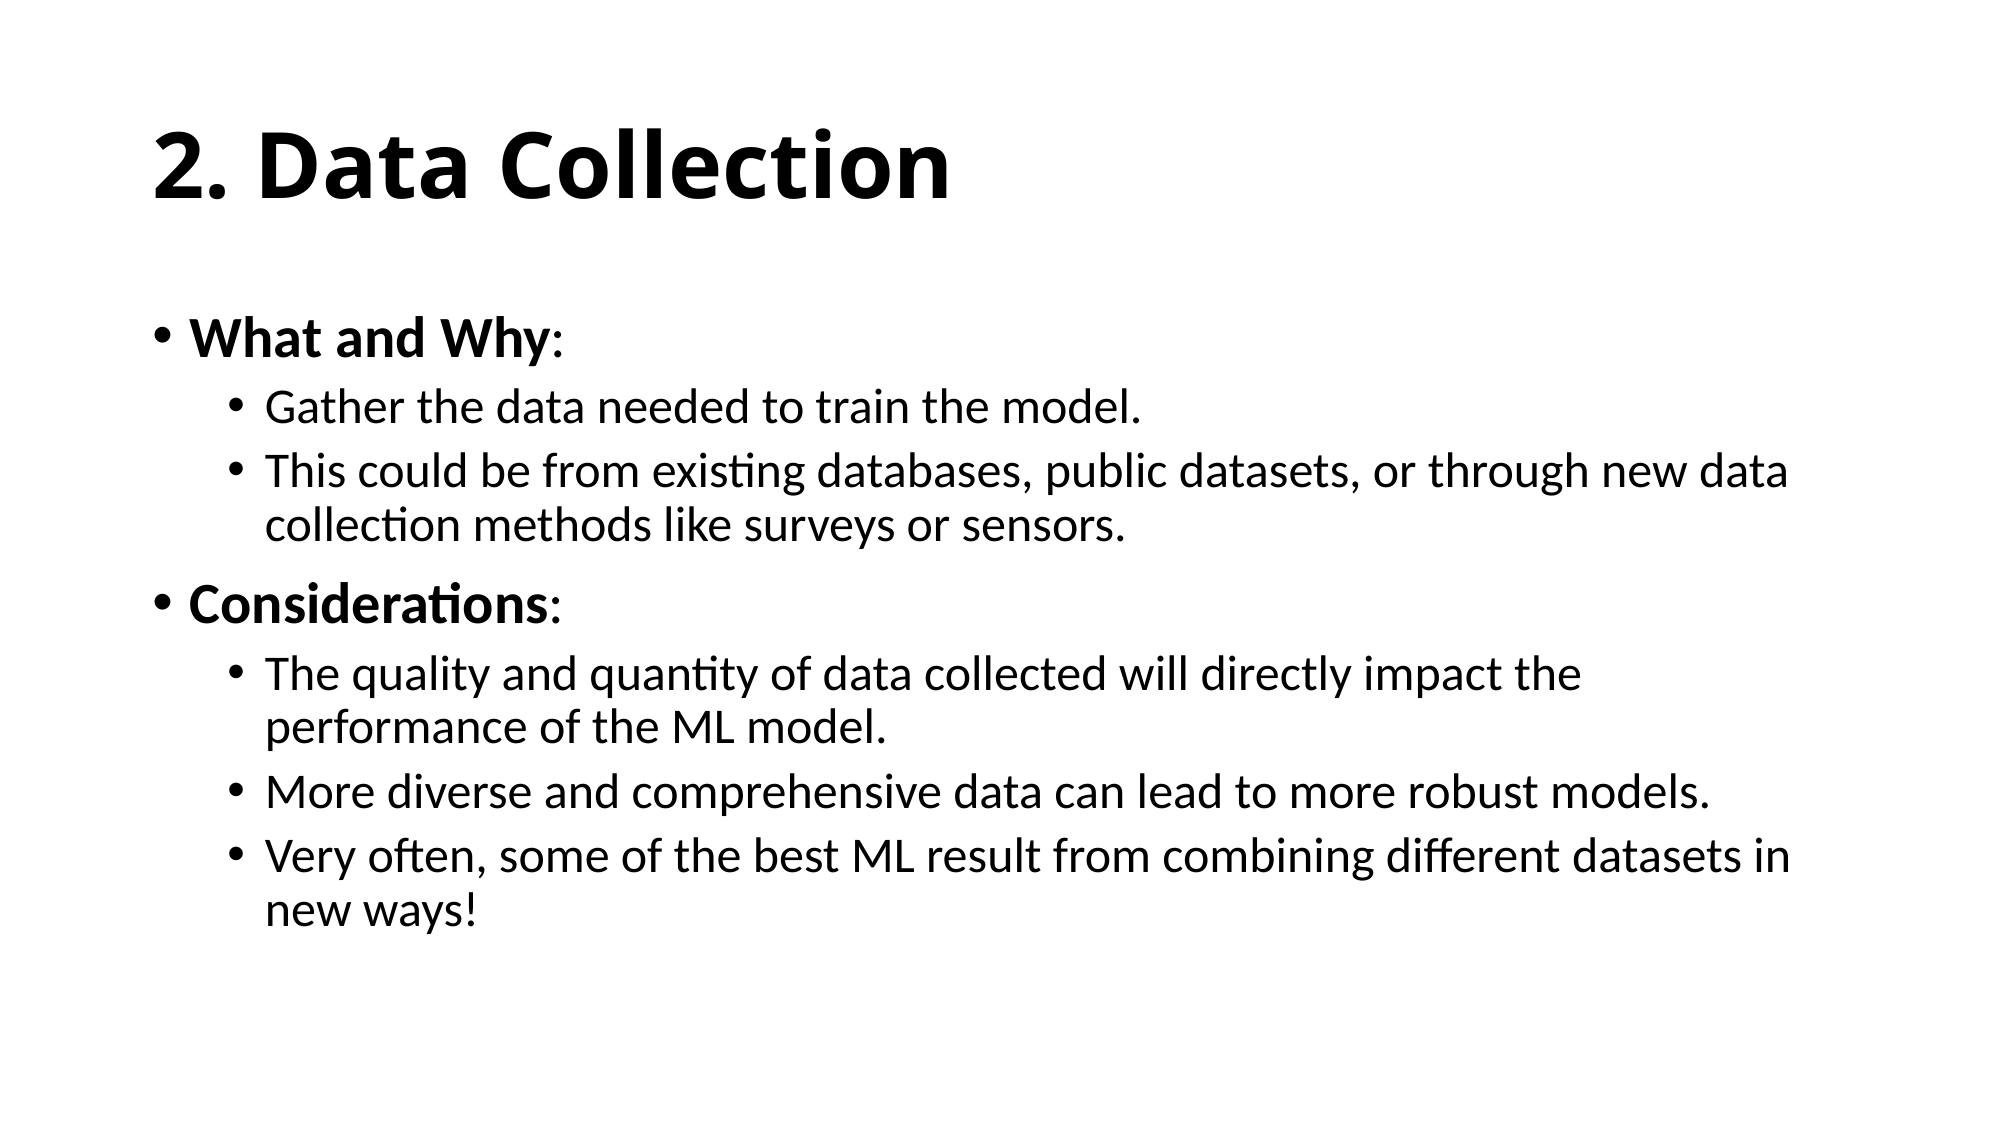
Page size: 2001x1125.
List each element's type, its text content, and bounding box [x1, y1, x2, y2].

title 2. Data Collection [137, 59, 1863, 278]
list What and Why: Gather the data needed to train the model. This could be from existing databases, public datasets, or through new data collection methods like surveys or sensors. Considerations: The quality and quantity of data collected will directly impact the performance of the ML model. More diverse and comprehensive data can lead to more robust models. Very often, some of the best ML result from combining different datasets in new ways! [137, 299, 1863, 1014]
